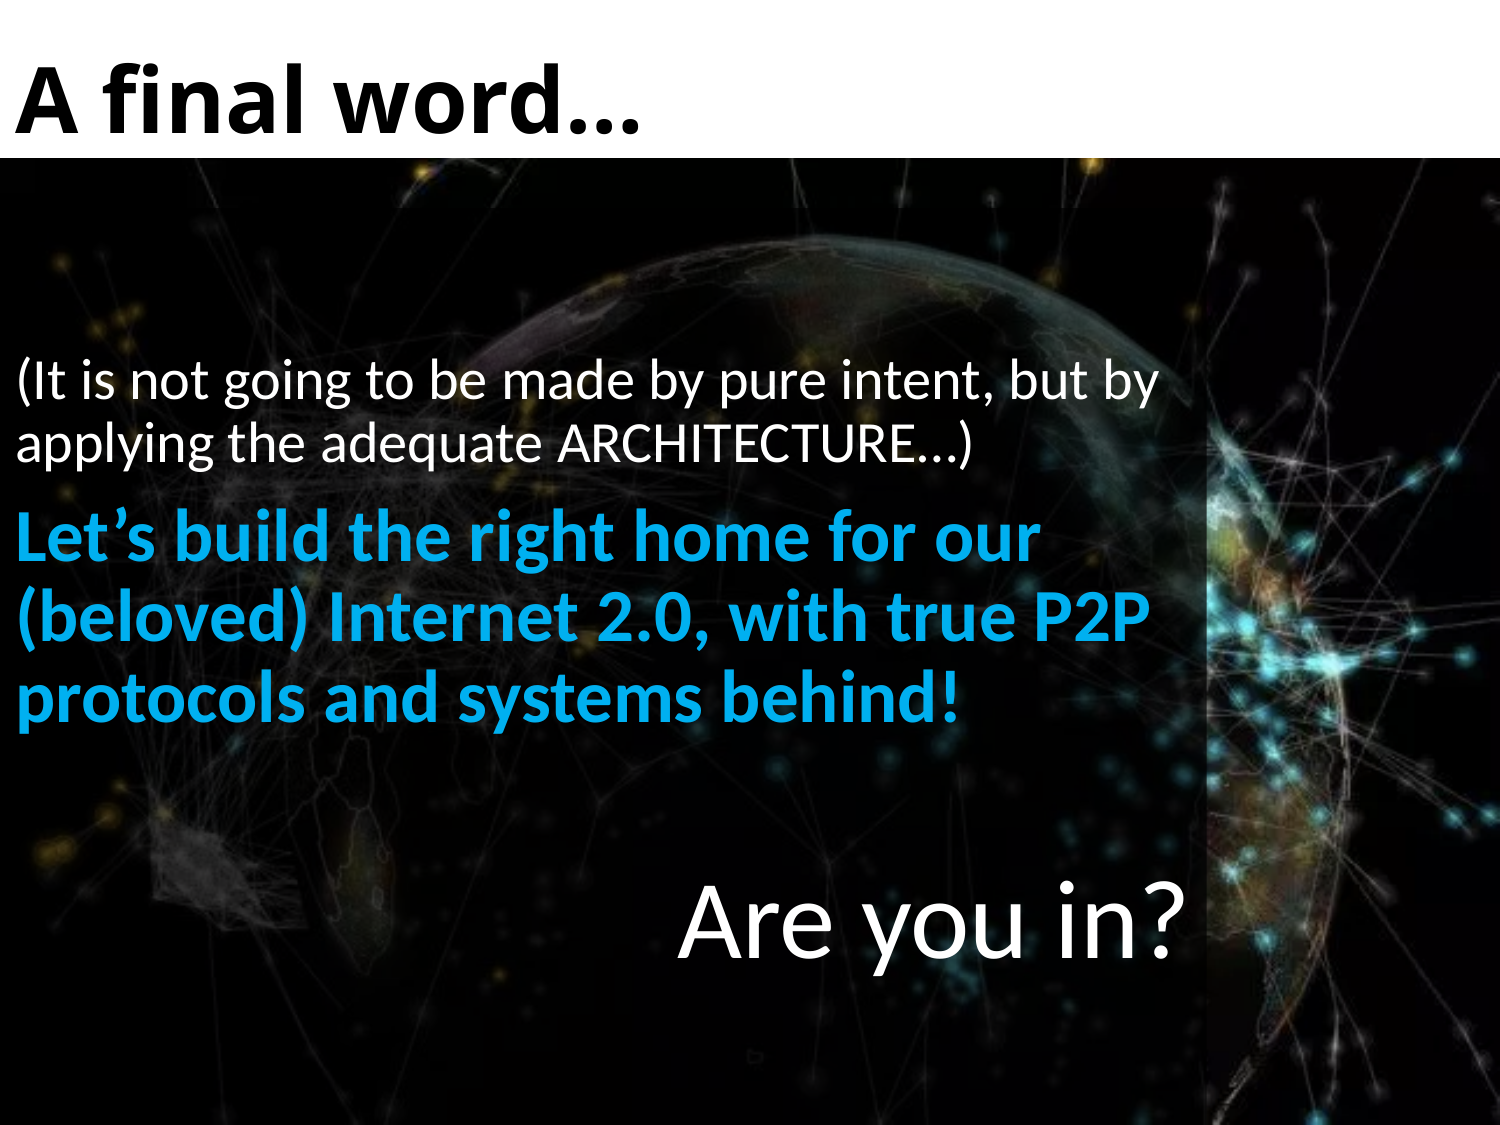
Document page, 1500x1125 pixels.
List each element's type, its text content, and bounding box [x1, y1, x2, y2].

picture [0, 158, 1500, 1125]
text_box A final word… [0, 0, 1500, 158]
